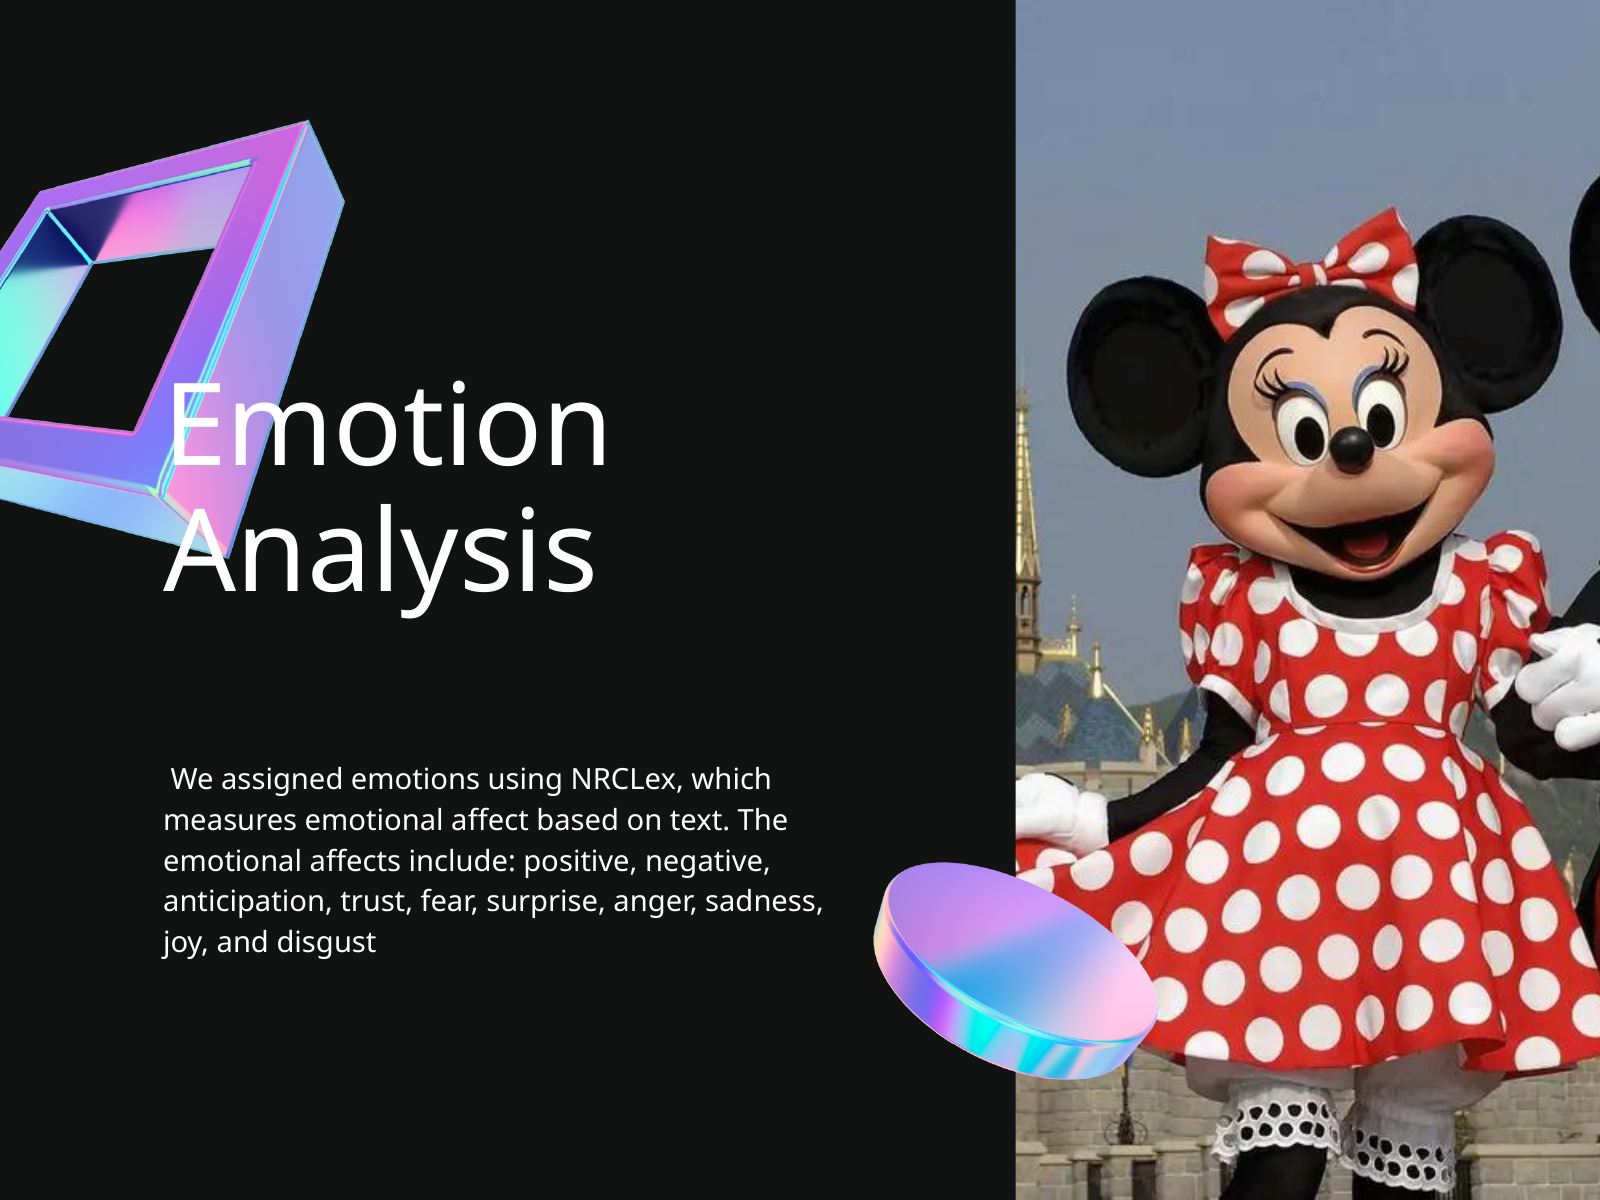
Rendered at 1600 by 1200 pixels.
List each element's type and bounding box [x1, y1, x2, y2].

picture [0, 119, 345, 559]
picture [872, 0, 1600, 1200]
text_box [162, 356, 864, 956]
